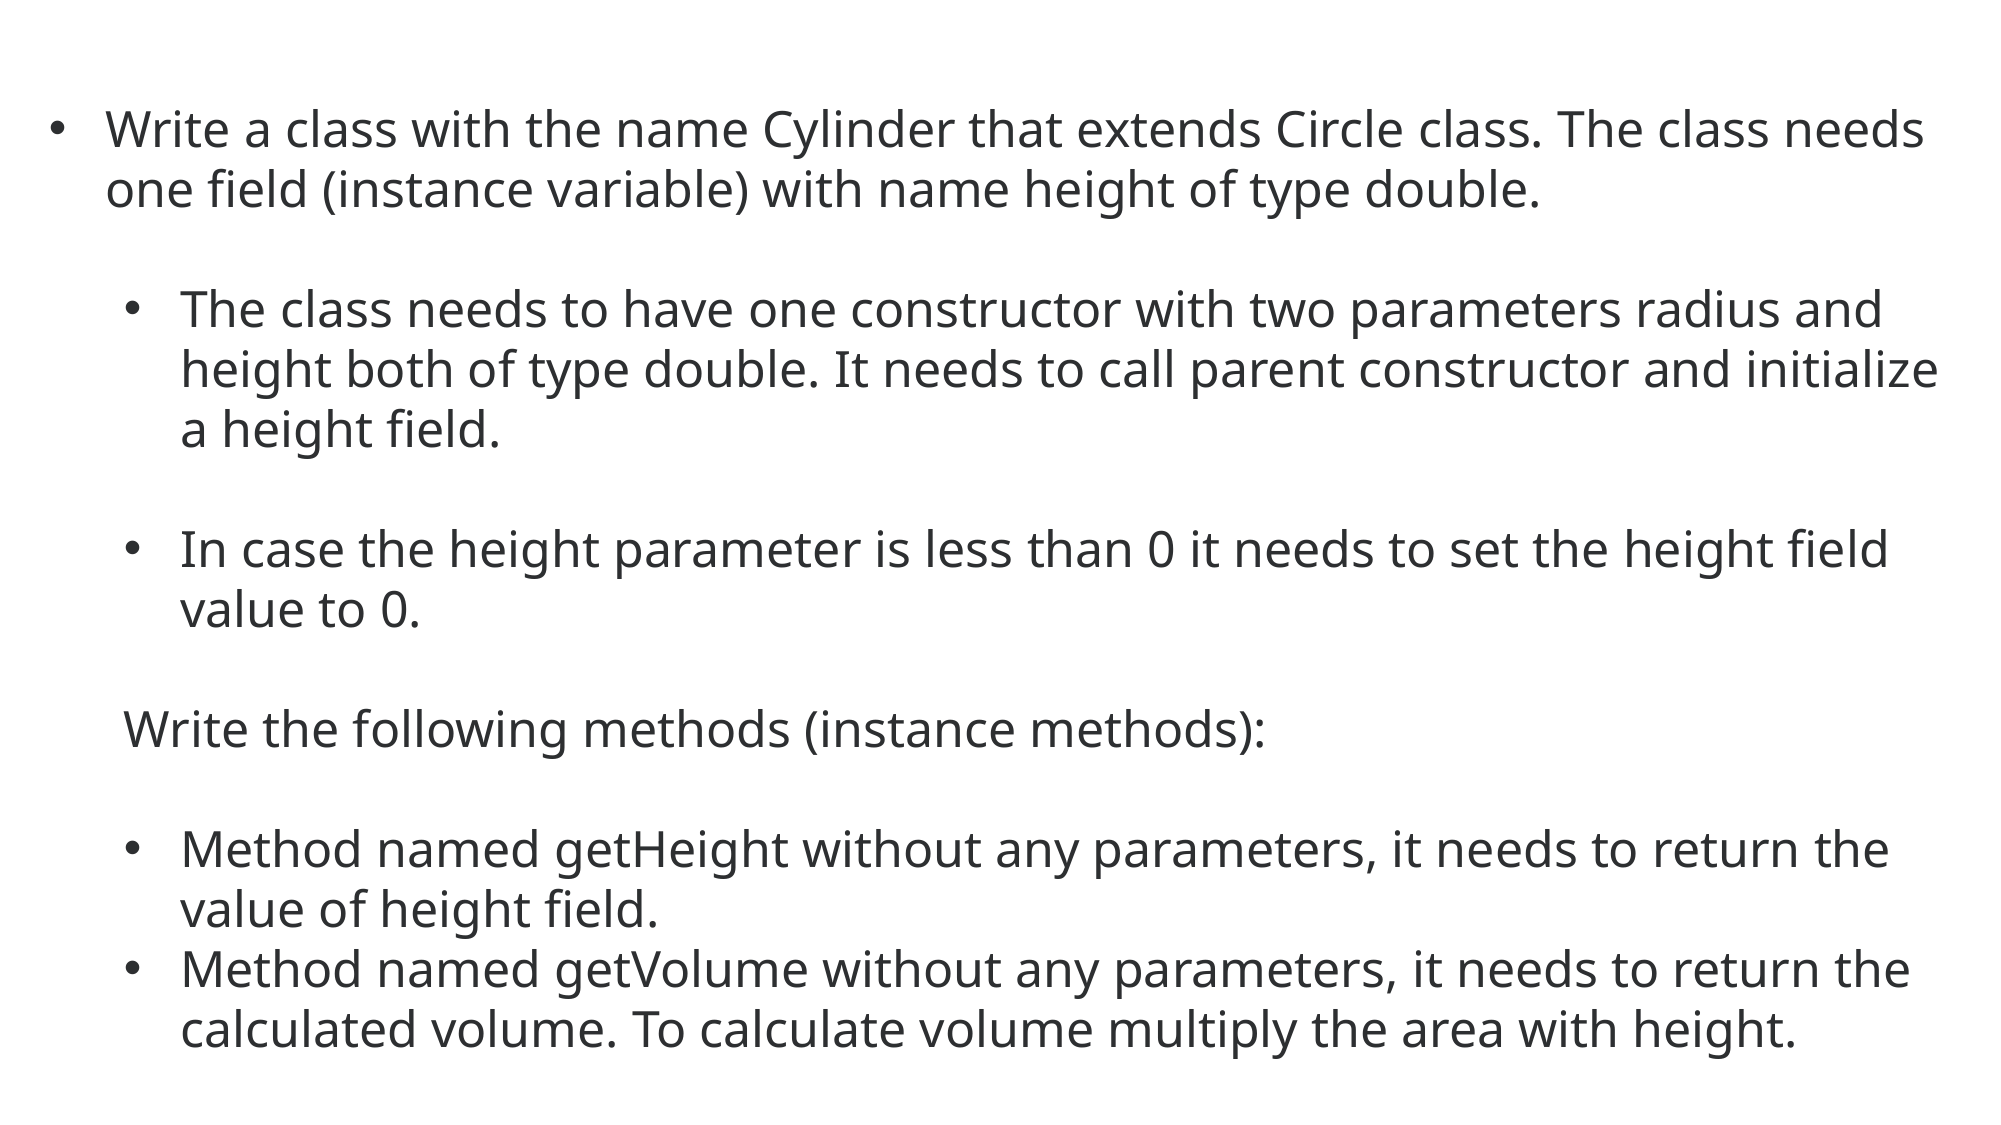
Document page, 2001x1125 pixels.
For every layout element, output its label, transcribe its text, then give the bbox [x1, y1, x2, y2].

text_box Write a class with the name Cylinder that extends Circle class. The class needs one field (instance variable) with name height of type double. The class needs to have one constructor with two parameters radius and height both of type double. It needs to call parent constructor and initialize a height field. In case the height parameter is less than 0 it needs to set the height field value to 0. Write the following methods (instance methods): Method named getHeight without any parameters, it needs to return the value of height field. Method named getVolume without any parameters, it needs to return the calculated volume. To calculate volume multiply the area with height. [34, 90, 1966, 1066]
